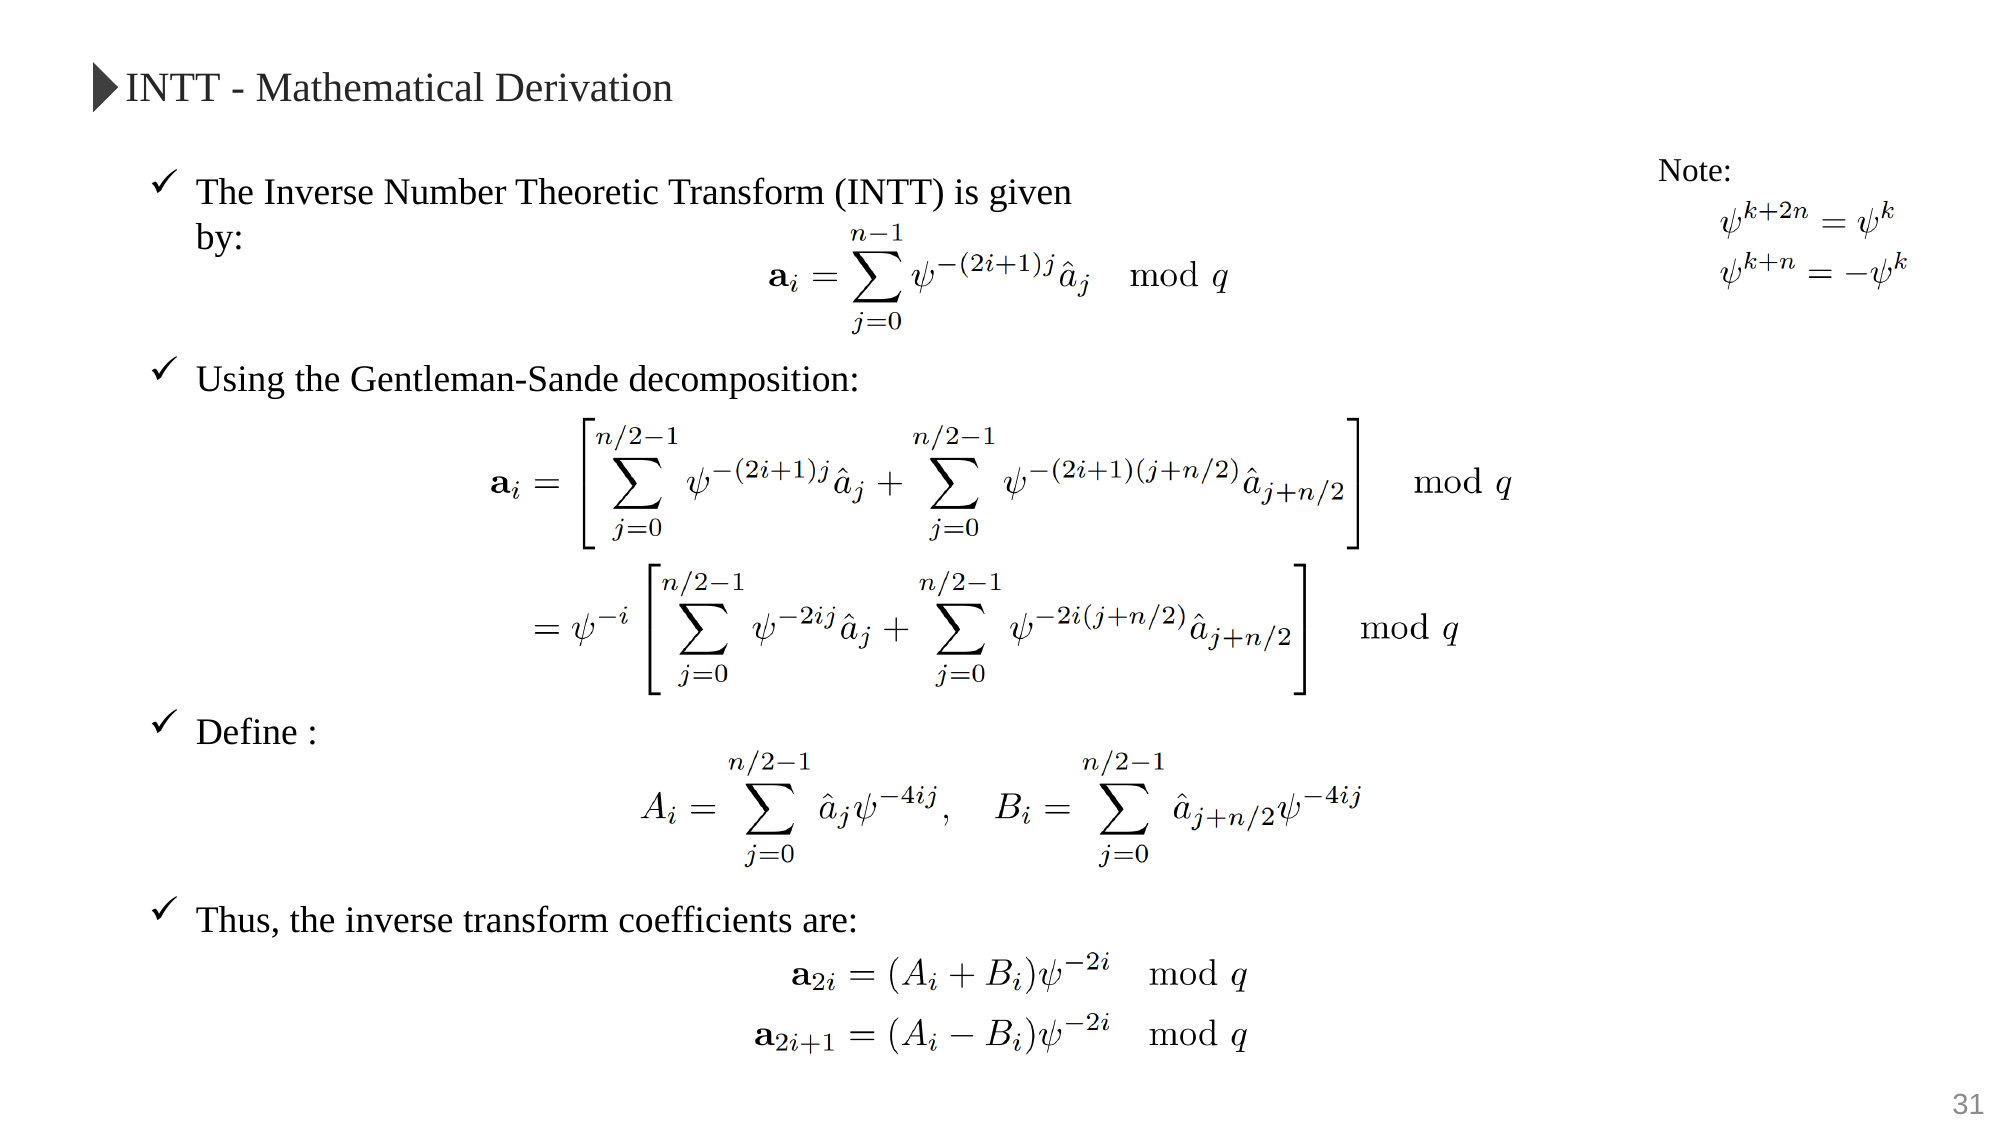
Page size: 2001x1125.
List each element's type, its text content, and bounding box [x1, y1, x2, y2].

text_box Define : [134, 700, 1136, 760]
text_box The Inverse Number Theoretic Transform (INTT) is given by: [134, 159, 1136, 265]
picture [1719, 189, 1912, 293]
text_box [93, 52, 691, 118]
text_box Thus, the inverse transform coefficients are: [134, 887, 1136, 947]
text_box Using the Gentleman-Sande decomposition: [134, 346, 1136, 407]
picture [631, 740, 1369, 872]
picture [738, 947, 1261, 1058]
text_box Note: [1643, 140, 1748, 196]
picture [759, 221, 1241, 339]
picture [482, 408, 1518, 700]
slide_number 31 [1550, 1072, 2000, 1125]
